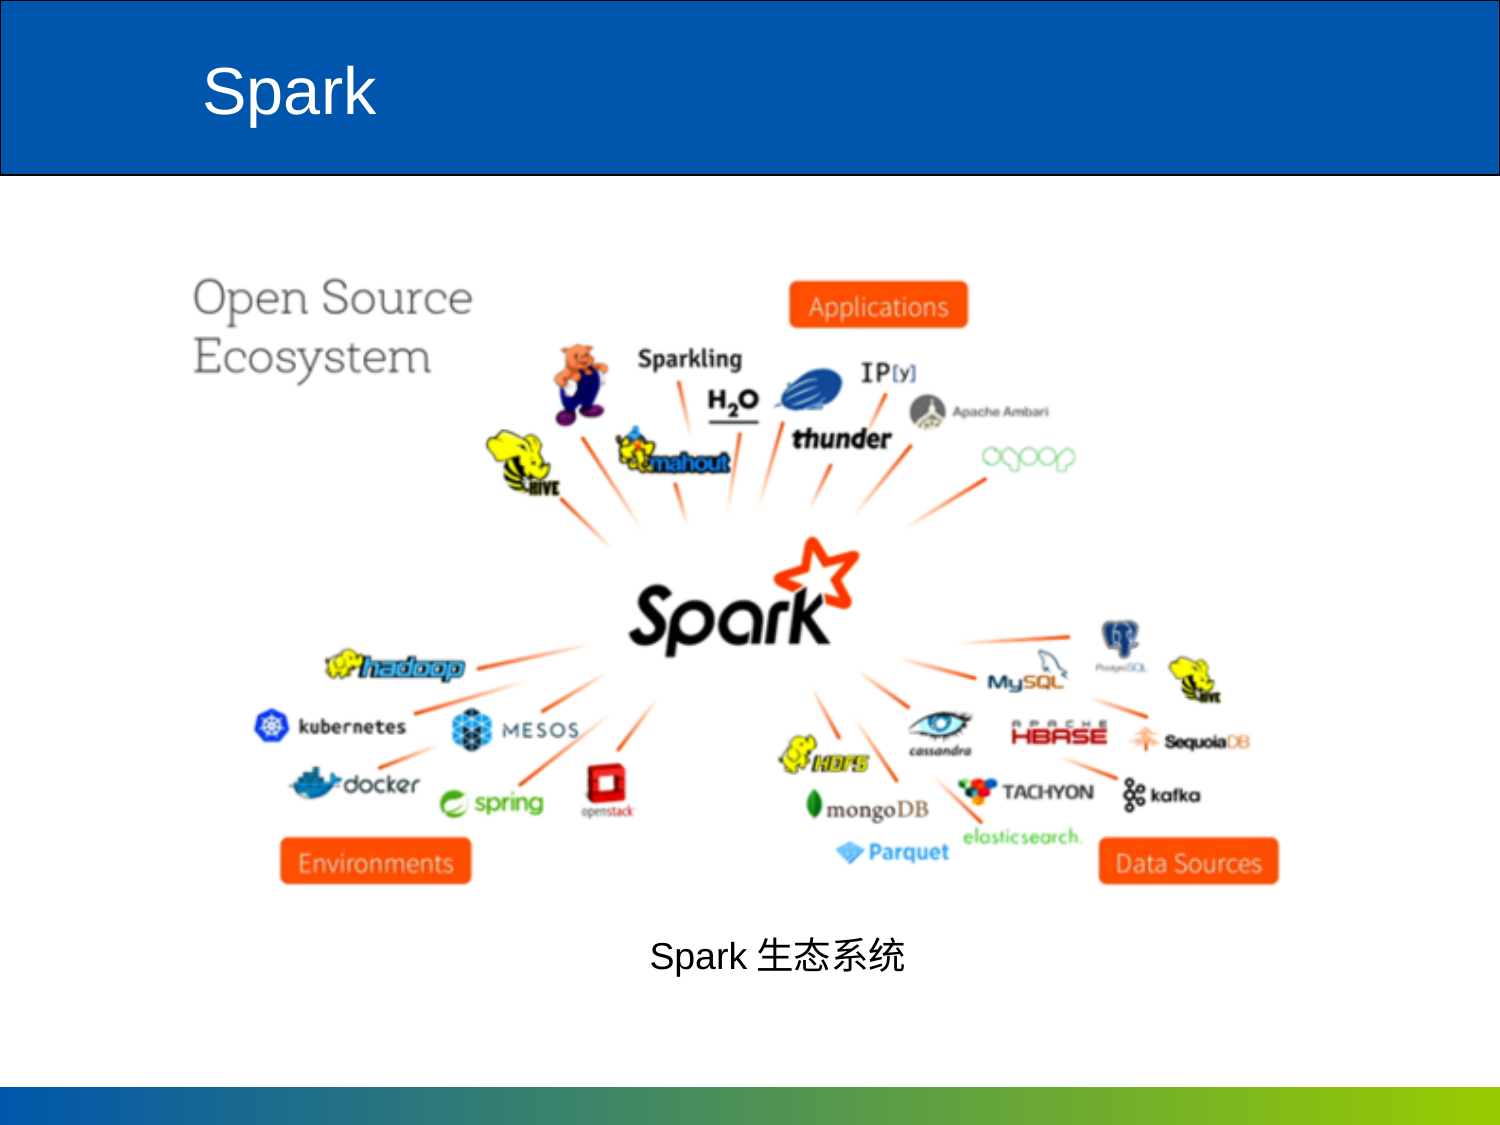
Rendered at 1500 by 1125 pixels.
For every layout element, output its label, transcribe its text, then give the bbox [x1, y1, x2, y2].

picture [170, 266, 1307, 894]
title Spark [187, 12, 1500, 163]
text_box Spark生态系统 [634, 924, 921, 985]
